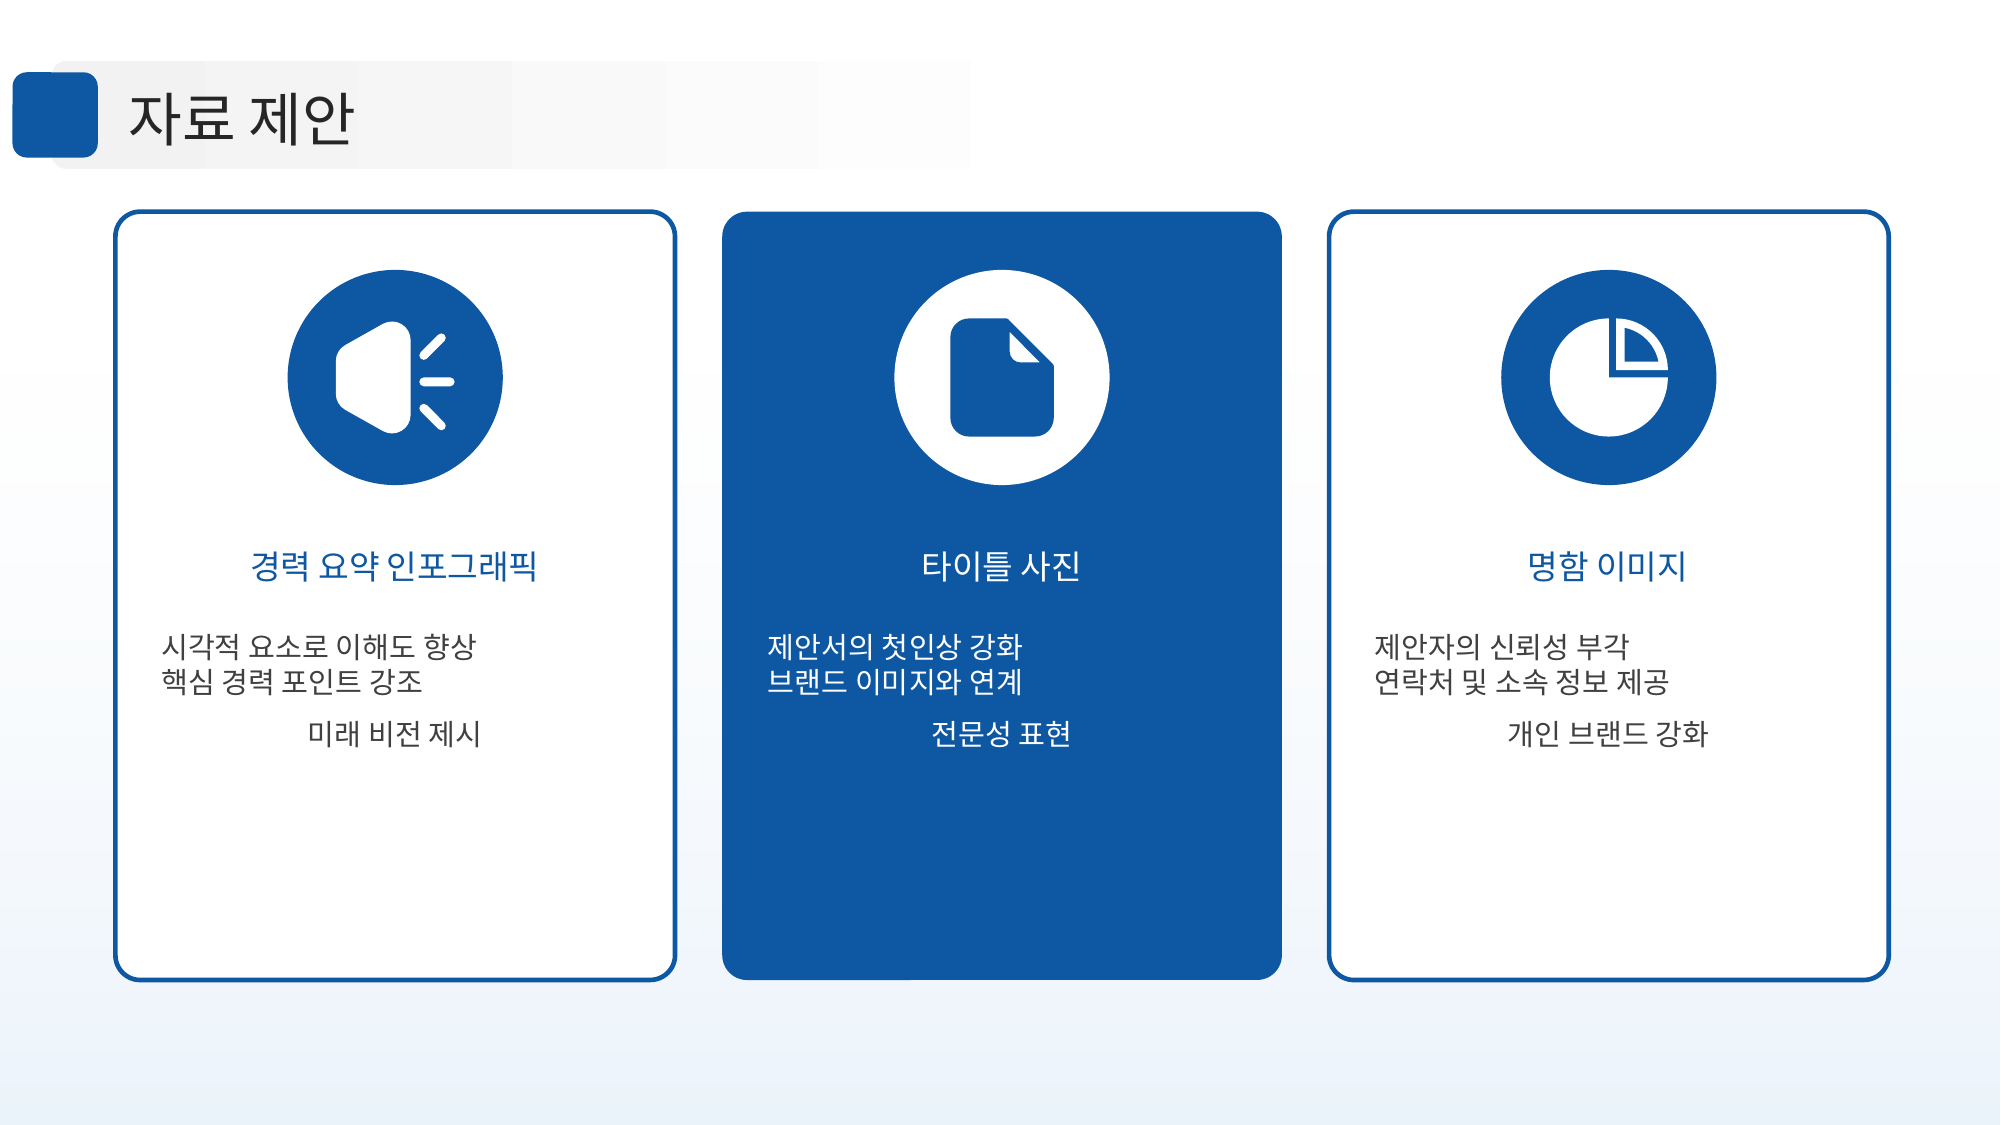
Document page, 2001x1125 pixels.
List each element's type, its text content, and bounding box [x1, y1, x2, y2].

text_box [52, 61, 1393, 169]
text_box [287, 269, 503, 486]
text_box [419, 377, 455, 387]
text_box [419, 333, 446, 360]
text_box 명함 이미지 [1360, 535, 1855, 593]
text_box [950, 318, 1054, 437]
text_box 자료 제안 [128, 76, 1879, 154]
text_box [1501, 269, 1717, 486]
text_box [894, 269, 1110, 486]
text_box 경력 요약 인포그래픽 [147, 535, 643, 593]
text_box [1549, 318, 1668, 437]
text_box [419, 403, 446, 431]
text_box [115, 211, 676, 981]
text_box 타이틀 사진 [753, 535, 1250, 593]
text_box [722, 211, 1282, 981]
text_box [0, 0, 2000, 1125]
text_box 제안서의 첫인상 강화 브랜드 이미지와 연계 전문성 표현 [753, 622, 1251, 973]
text_box [1329, 211, 1889, 981]
text_box [12, 72, 98, 158]
text_box [335, 321, 411, 434]
text_box 제안자의 신뢰성 부각 연락처 및 소속 정보 제공 개인 브랜드 강화 [1360, 622, 1857, 973]
text_box 시각적 요소로 이해도 향상 핵심 경력 포인트 강조 미래 비전 제시 [147, 622, 644, 984]
